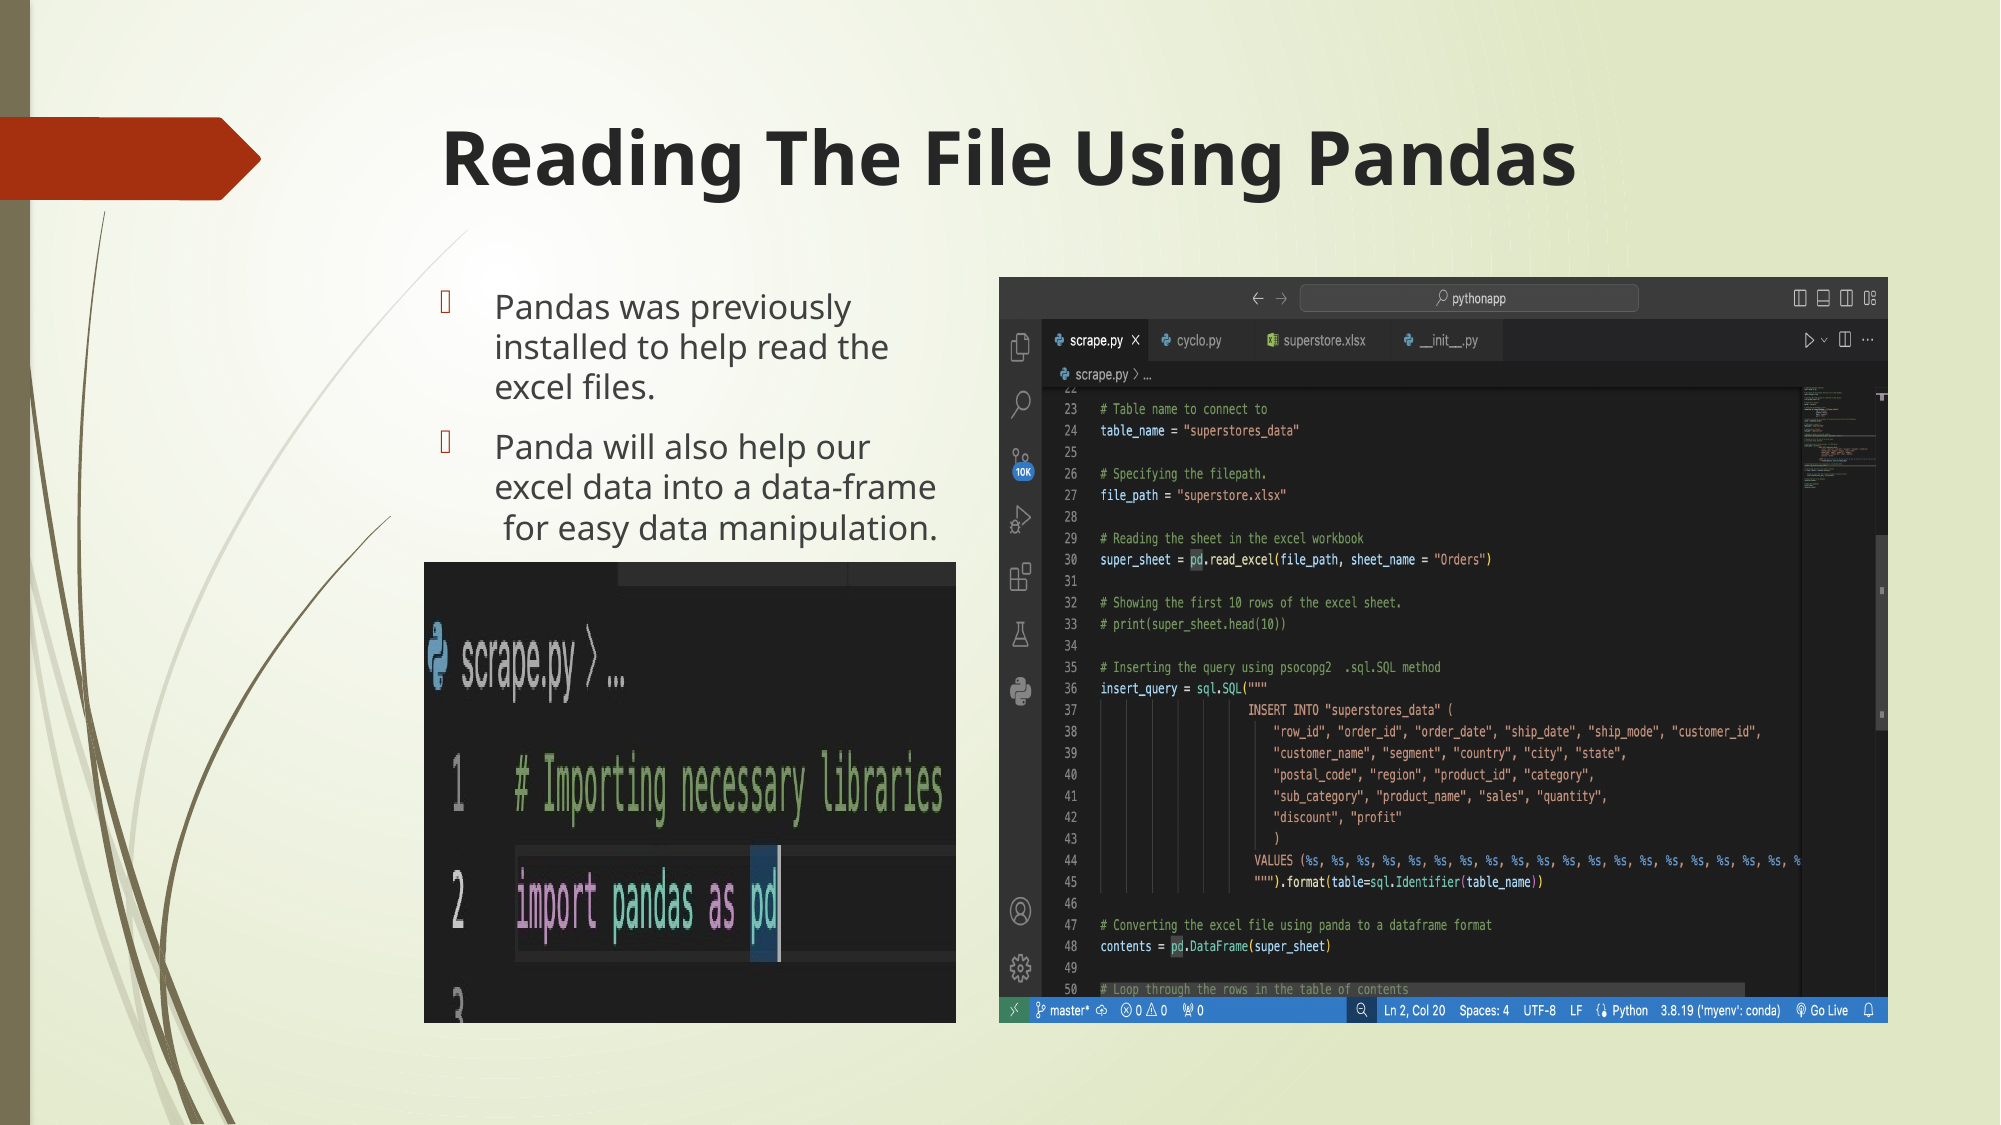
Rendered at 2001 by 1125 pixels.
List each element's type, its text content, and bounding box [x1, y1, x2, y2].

picture [999, 277, 1888, 1023]
picture [424, 562, 957, 1023]
title Reading The File Using Pandas [425, 102, 1888, 313]
list Pandas was previously installed to help read the excel files. Panda will also help our excel data into a data-frame for easy data manipulation. [424, 277, 956, 562]
